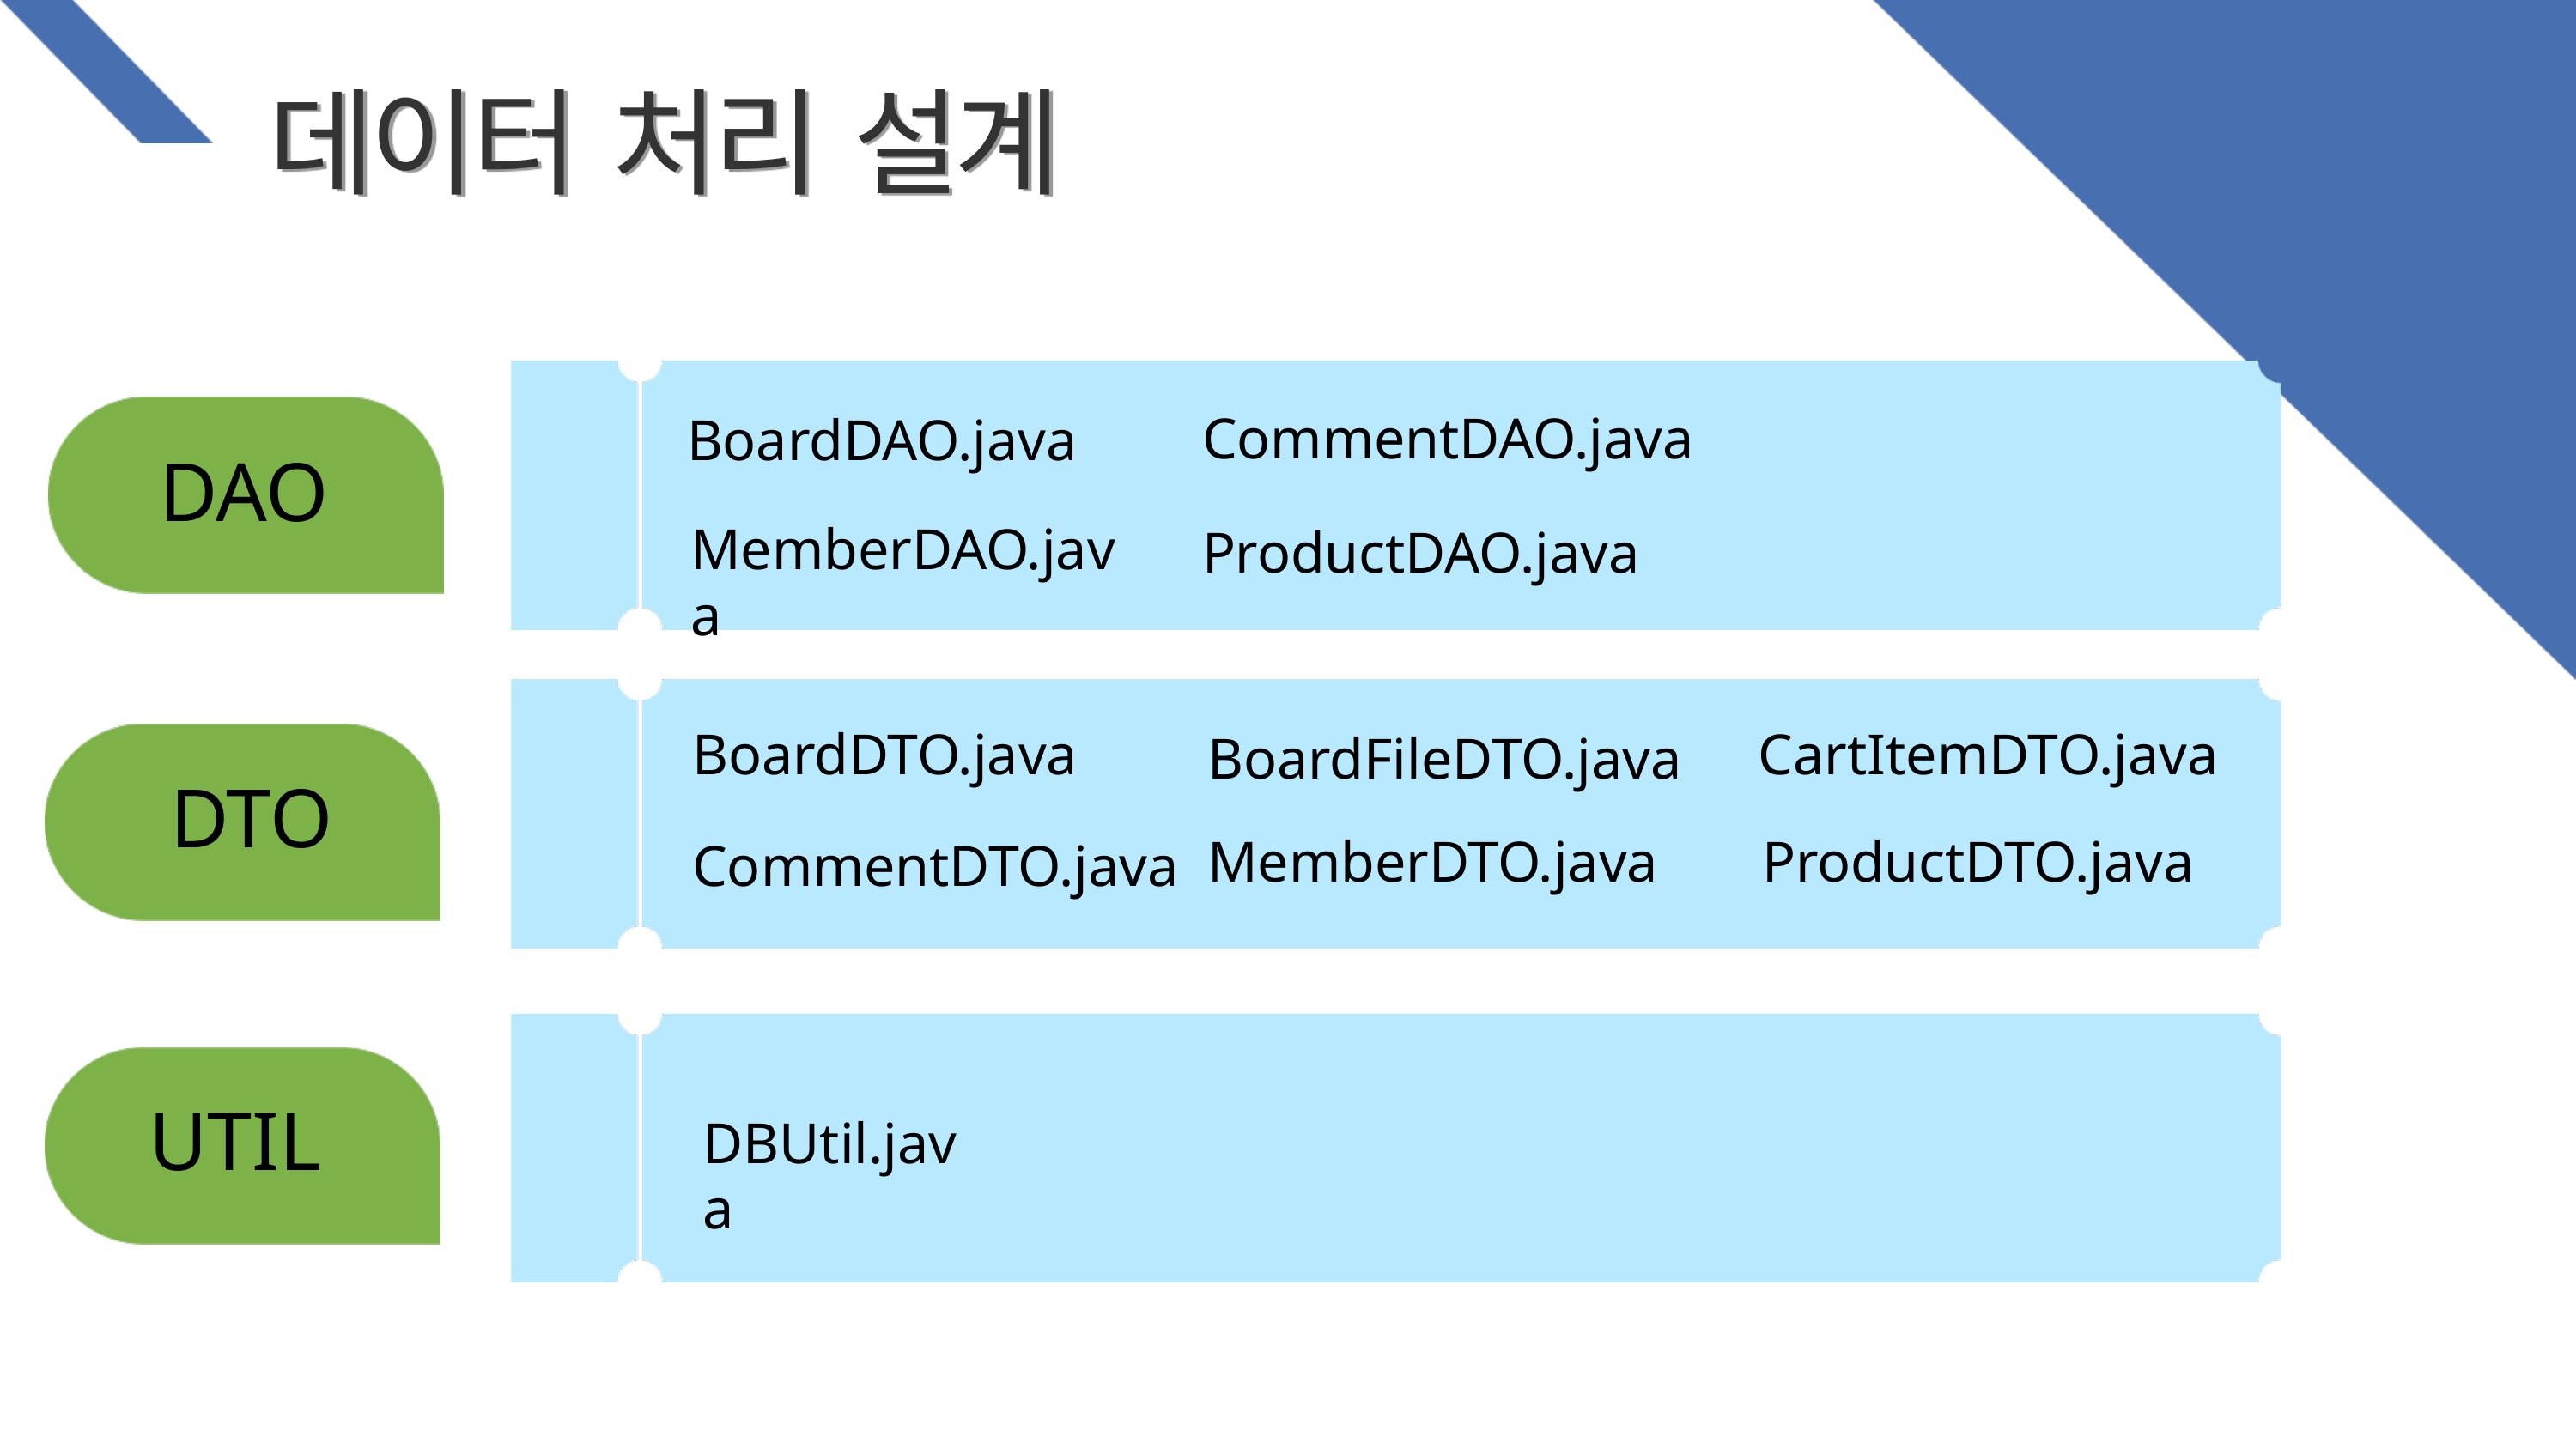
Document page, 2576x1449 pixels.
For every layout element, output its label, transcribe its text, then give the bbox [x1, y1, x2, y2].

picture [47, 397, 444, 594]
text_box UTIL [35, 1094, 39, 1208]
picture [44, 1047, 440, 1246]
picture [0, 0, 214, 143]
picture [511, 0, 2576, 949]
picture [44, 724, 440, 922]
text_box 데이터 처리 설계 [268, 66, 1249, 229]
picture [511, 1013, 2281, 1282]
text_box DTO [444, 770, 451, 884]
